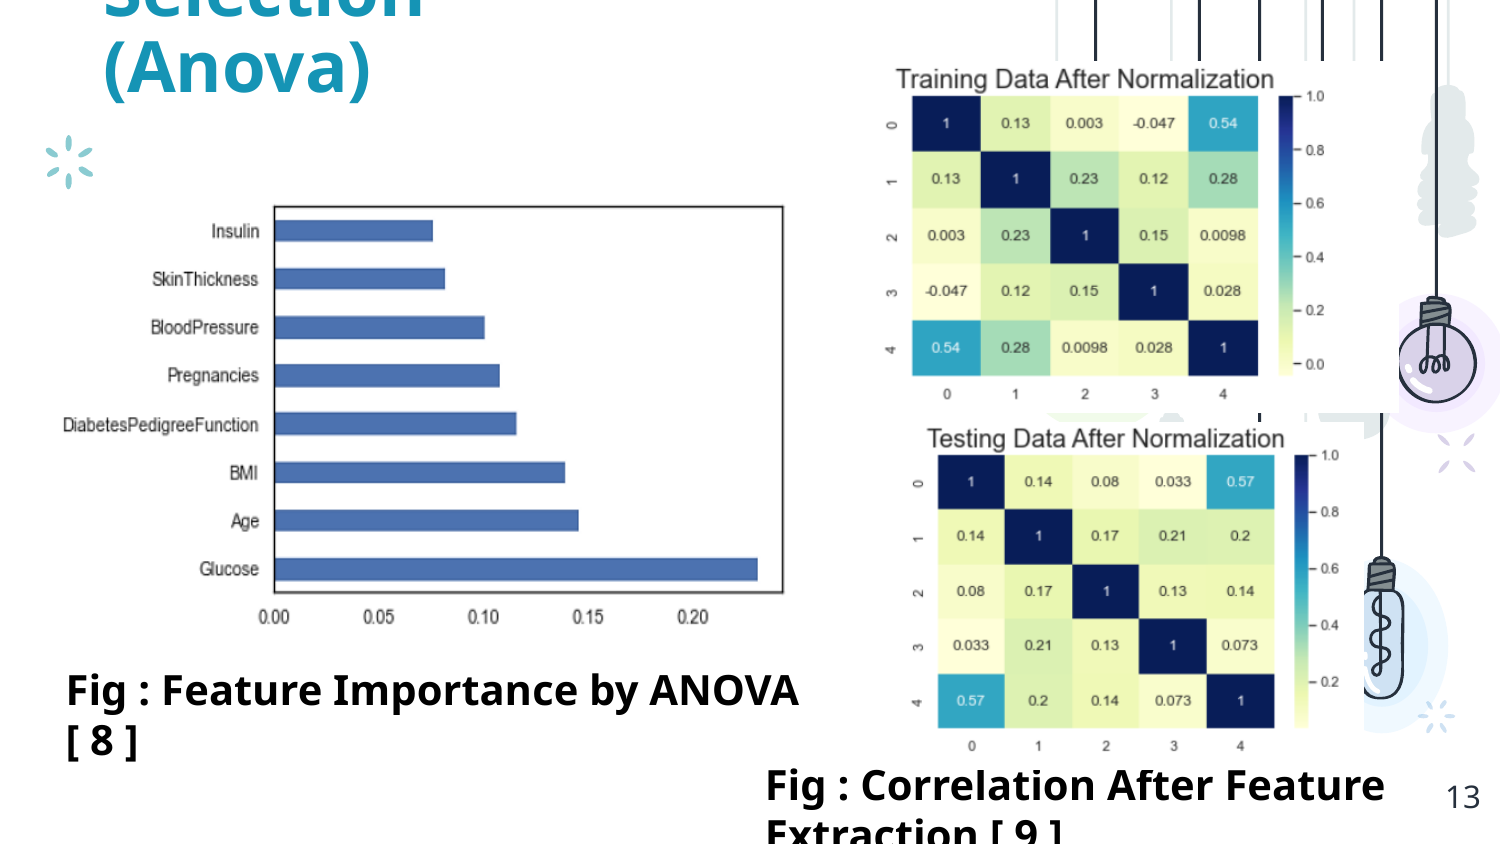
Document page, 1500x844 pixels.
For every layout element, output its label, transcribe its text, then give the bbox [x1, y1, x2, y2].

picture [901, 421, 1365, 770]
text_box Fig : Correlation After Feature Extraction [ 9 ] [750, 751, 1500, 844]
picture [0, 199, 807, 643]
title Feature Selection (Anova) [103, 30, 674, 108]
text_box Fig : Feature Importance by ANOVA [ 8 ] [50, 656, 823, 771]
picture [873, 60, 1399, 413]
